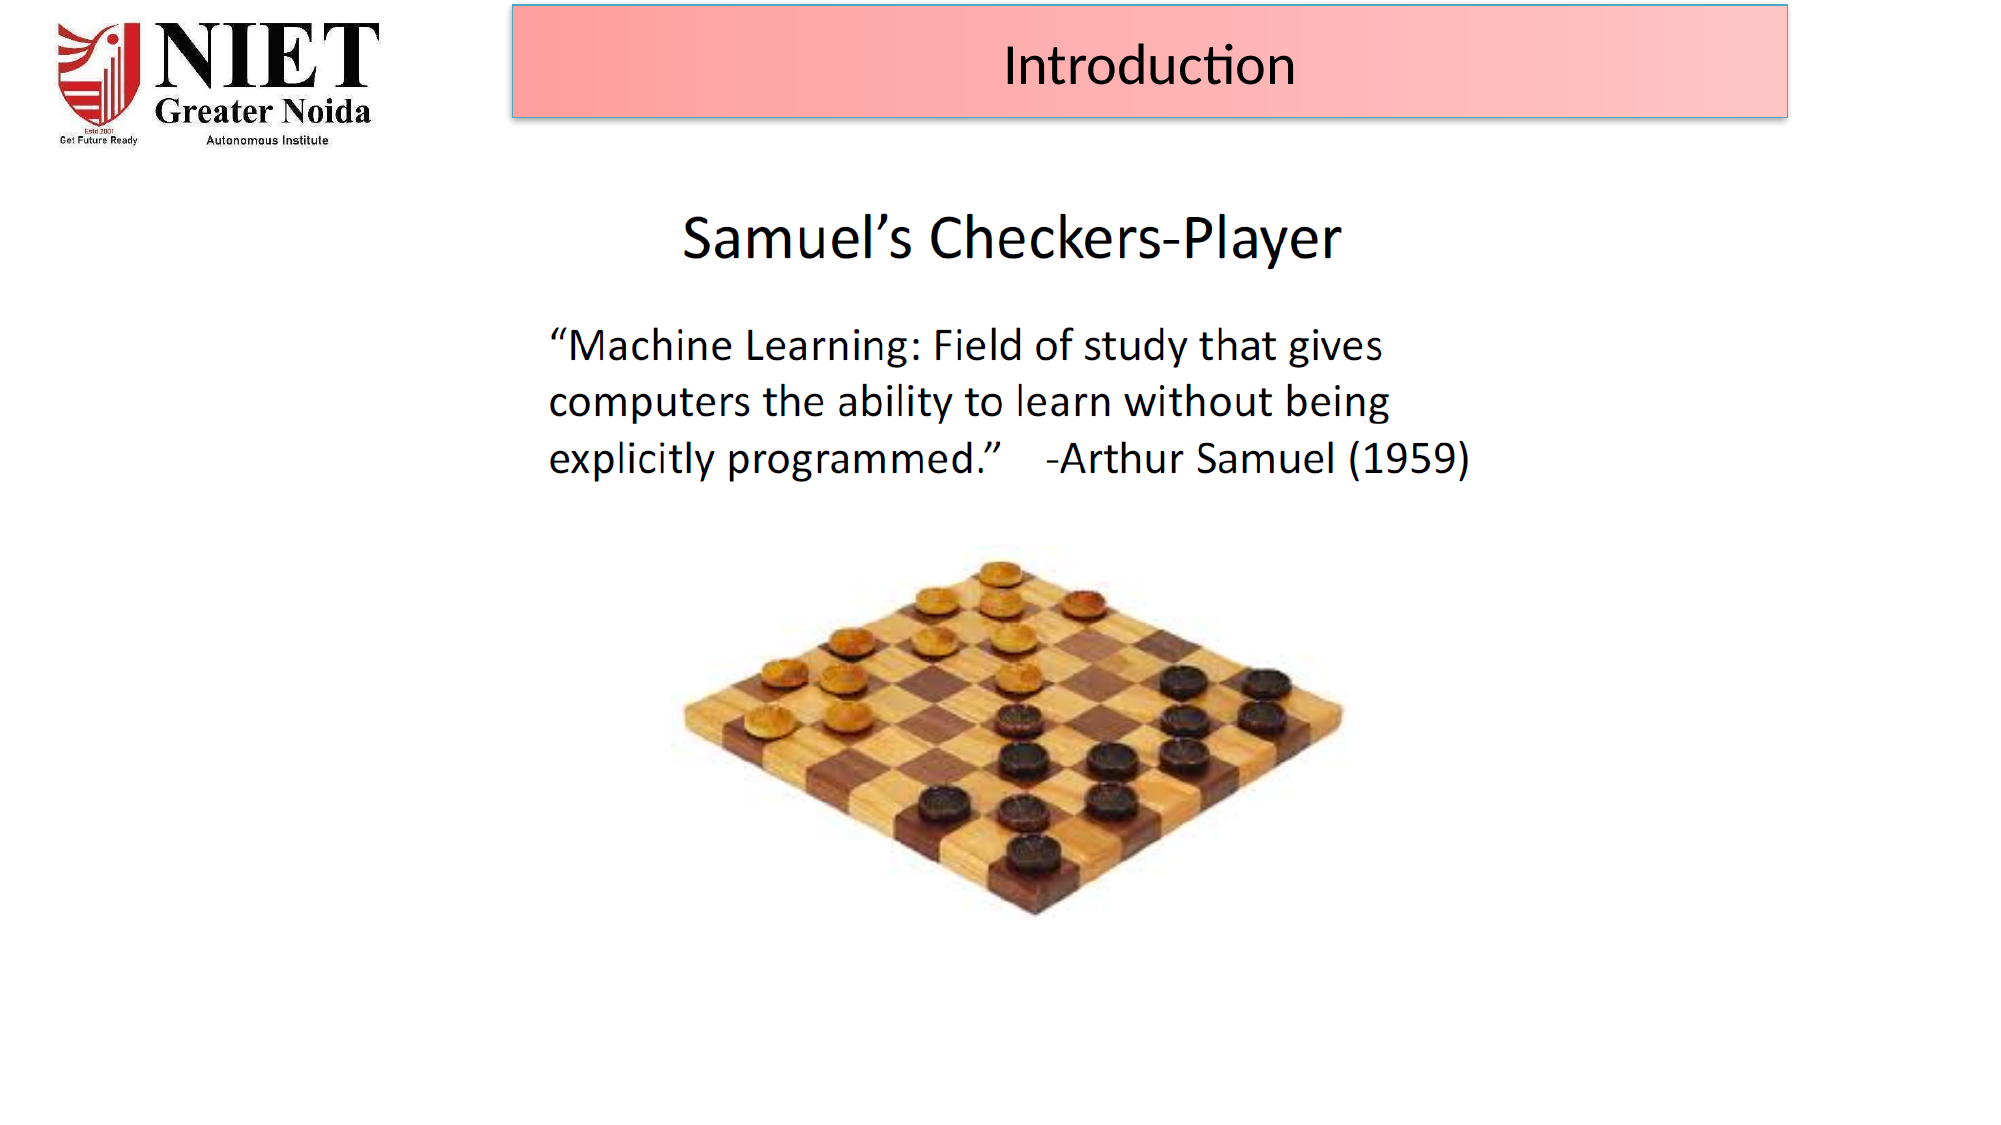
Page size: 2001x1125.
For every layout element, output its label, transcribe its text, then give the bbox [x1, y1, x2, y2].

picture [37, 5, 401, 162]
picture [502, 204, 1498, 921]
text_box Introduction [512, 4, 1788, 118]
